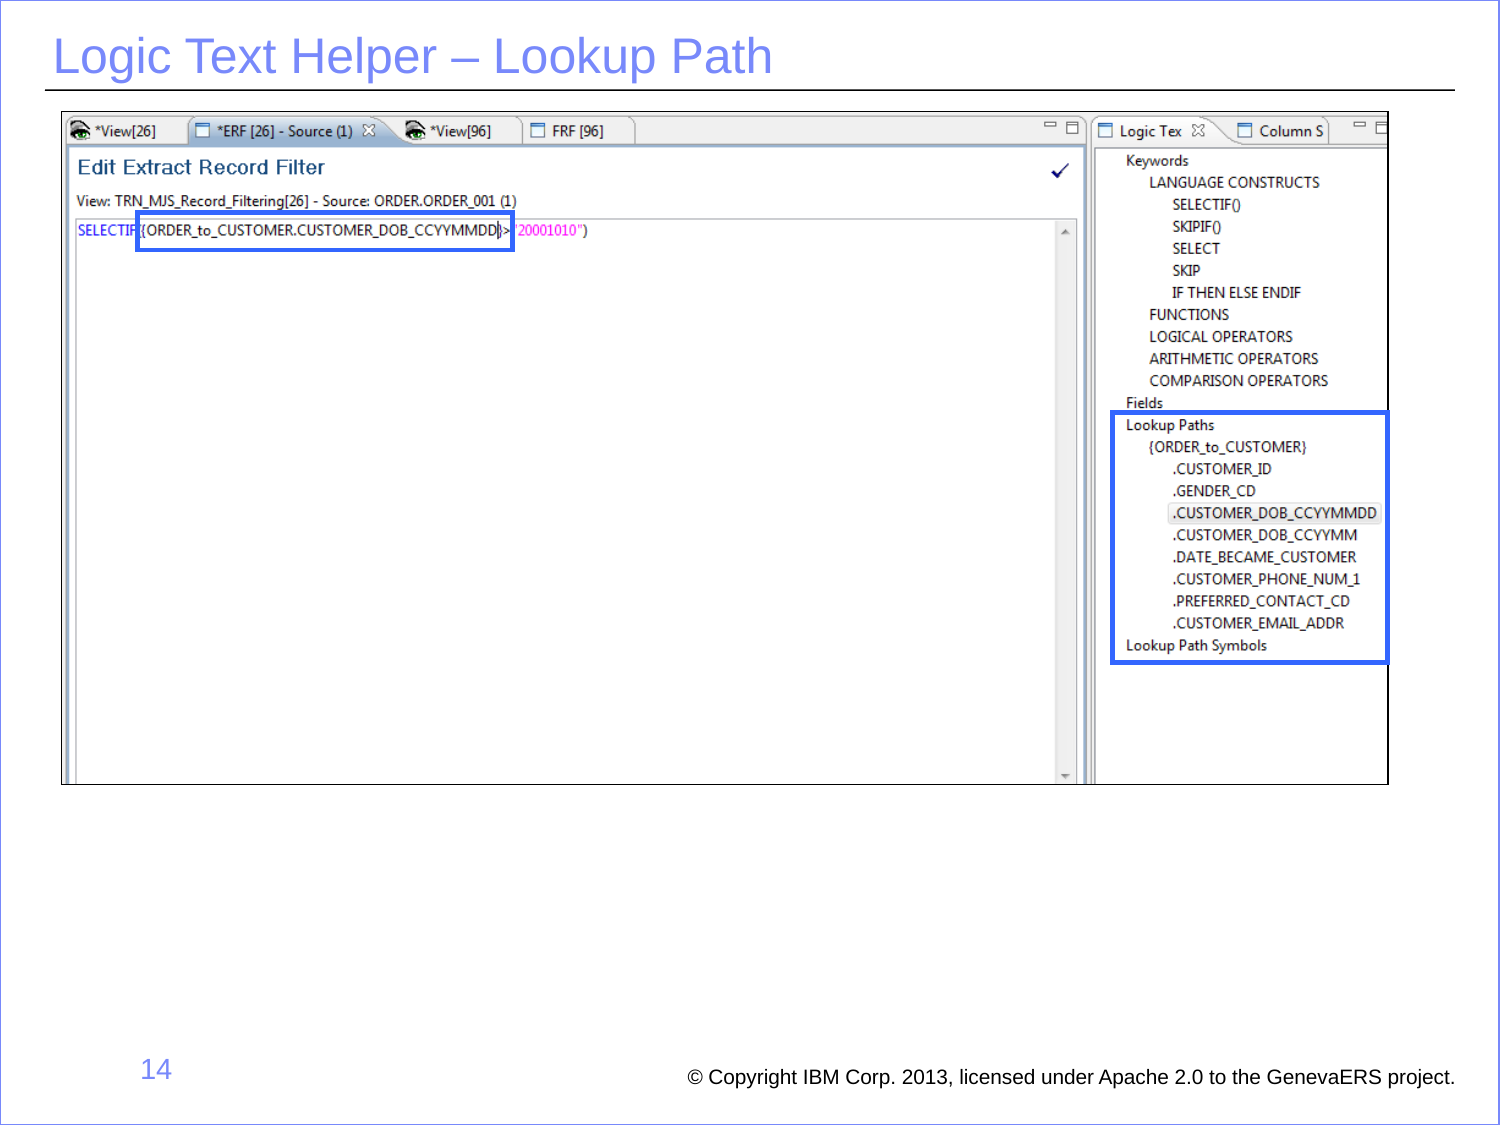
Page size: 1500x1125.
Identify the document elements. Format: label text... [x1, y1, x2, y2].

title Logic Text Helper – Lookup Path [37, 22, 1321, 113]
picture [62, 112, 1388, 784]
slide_number 14 [37, 1046, 188, 1125]
